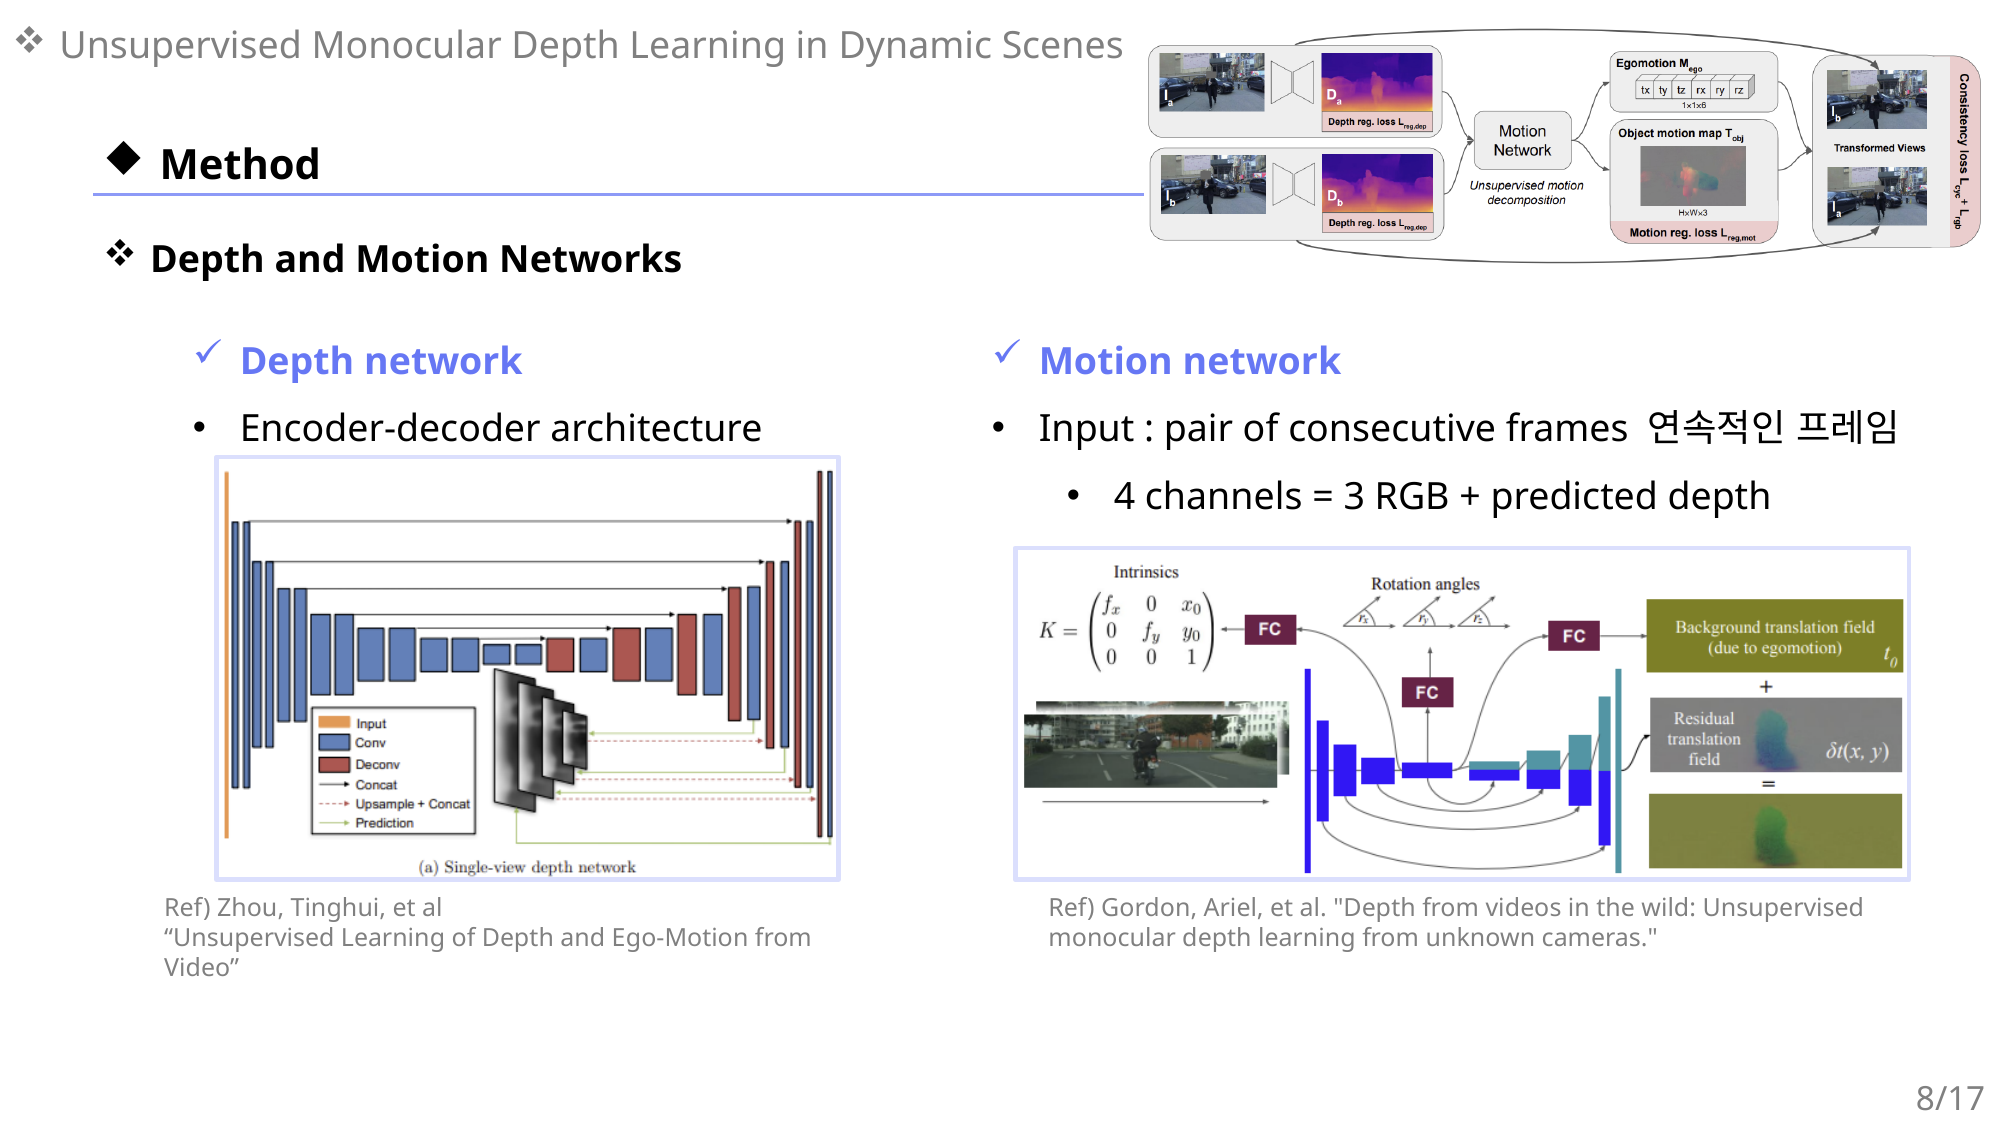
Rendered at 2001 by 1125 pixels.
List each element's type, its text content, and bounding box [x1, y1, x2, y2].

text_box Depth and Motion Networks [88, 227, 745, 288]
text_box Depth network Encoder-decoder architecture [178, 306, 935, 457]
text_box Ref) Gordon, Ariel, et al. "Depth from videos in the wild: Unsupervised monocular depth learning from unknown cameras." [1033, 884, 1971, 959]
text_box Ref) Zhou, Tinghui, et al “Unsupervised Learning of Depth and Ego-Motion from Video” [149, 884, 906, 989]
picture [218, 459, 837, 878]
text_box Method [88, 105, 967, 196]
title Unsupervised Monocular Depth Learning in Dynamic Scenes [0, 0, 1713, 93]
picture [1017, 550, 1907, 878]
picture [1143, 17, 1985, 268]
text_box Motion network Input : pair of consecutive frames 연속적인 프레임 4 channels = 3 RGB + predicted depth [977, 306, 1948, 525]
